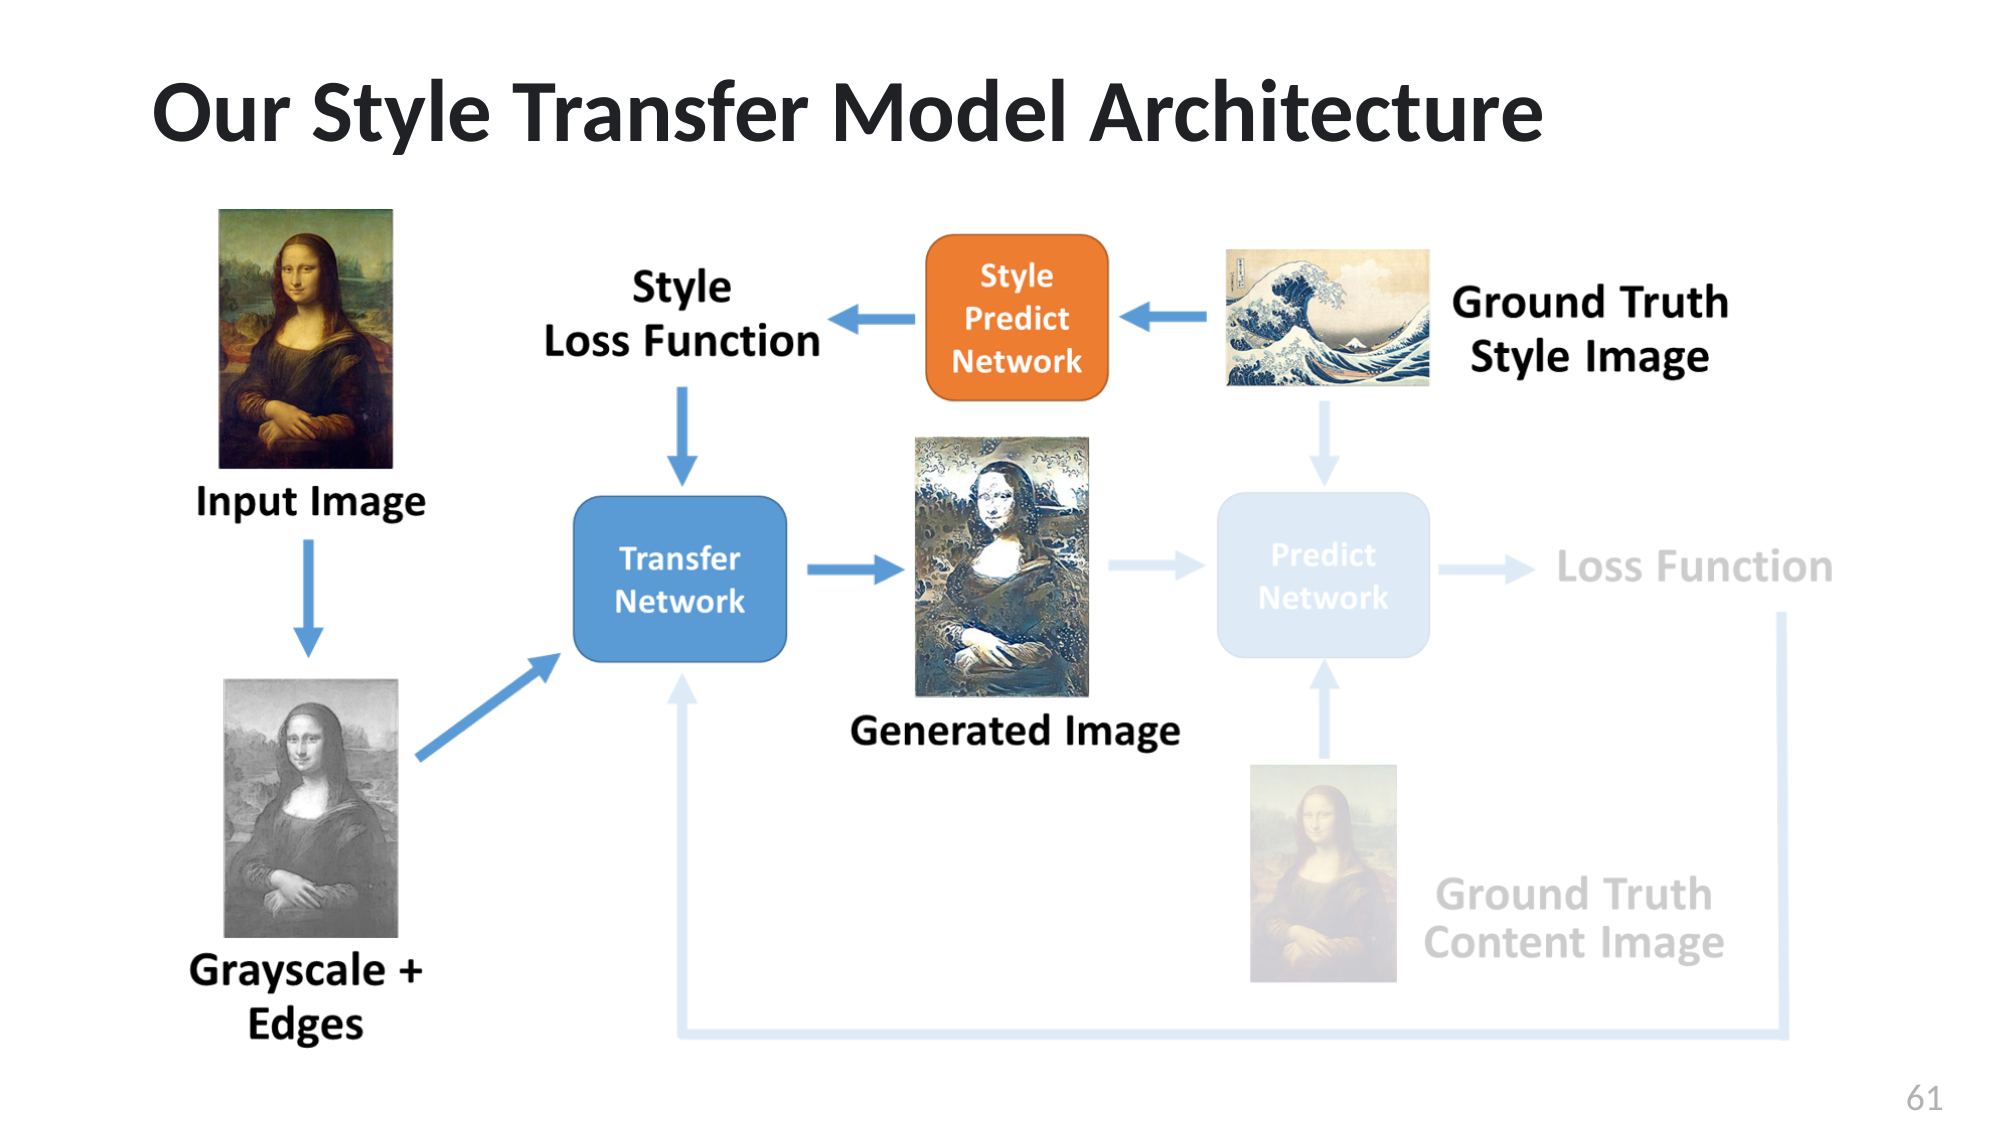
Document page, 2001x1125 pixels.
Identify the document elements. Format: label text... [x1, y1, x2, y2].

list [134, 208, 1865, 1083]
title Our Style Transfer Model Architecture [137, 28, 1863, 199]
slide_number 61 [1508, 1065, 1959, 1125]
